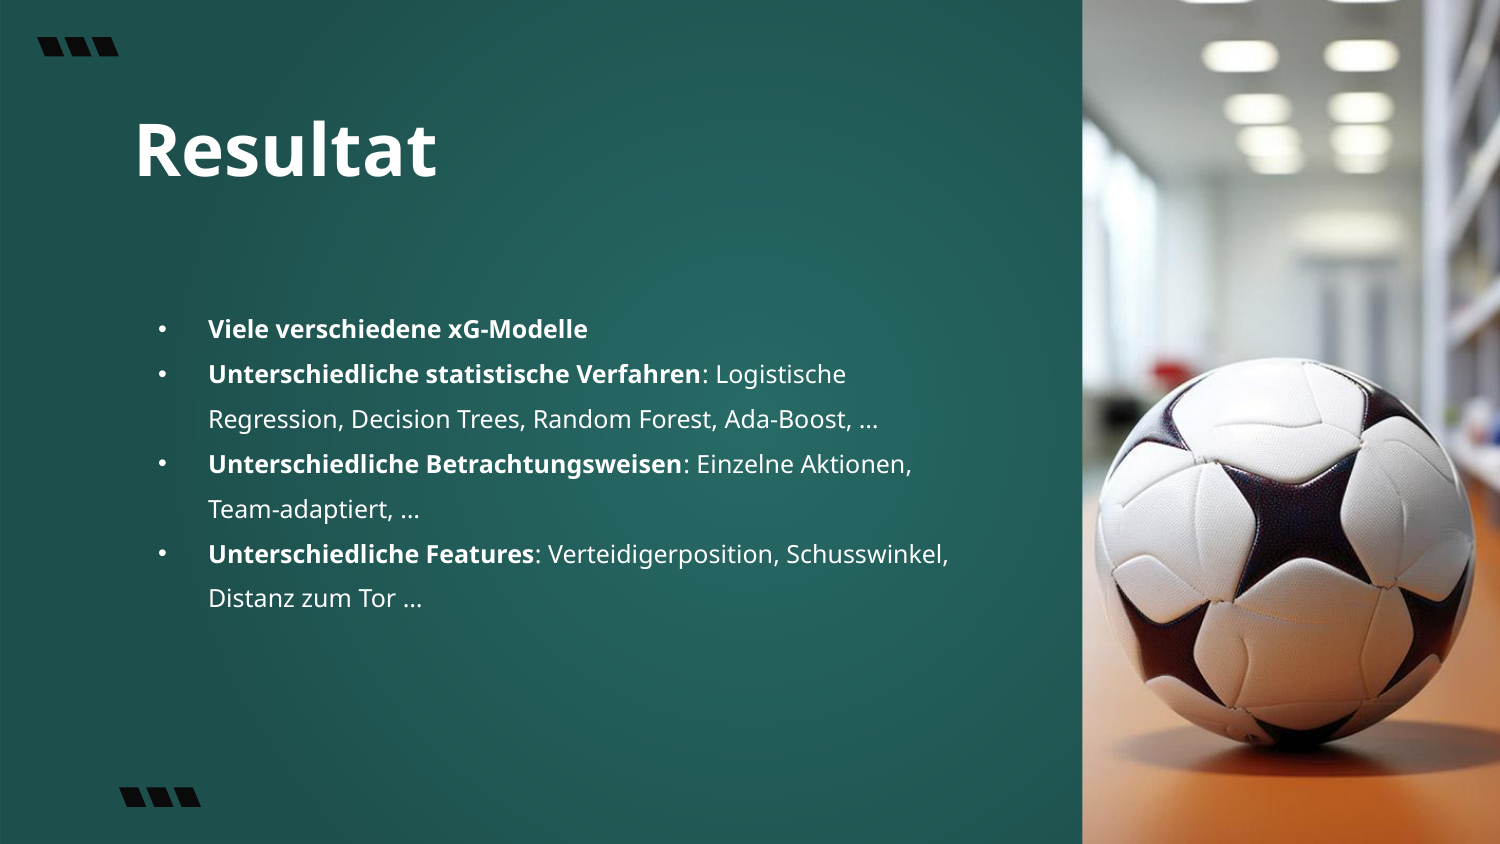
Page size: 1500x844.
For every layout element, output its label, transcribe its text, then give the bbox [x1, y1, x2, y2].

title Resultat [118, 88, 995, 183]
subtitle Viele verschiedene xG-Modelle Unterschiedliche statistische Verfahren: Logistische Regression, Decision Trees, Random Forest, Ada-Boost, … Unterschiedliche Betrachtungsweisen: Einzelne Aktionen, Team-adaptiert, … Unterschiedliche Features: Verteidigerposition, Schusswinkel, Distanz zum Tor … [118, 283, 995, 756]
picture [0, 0, 1500, 844]
